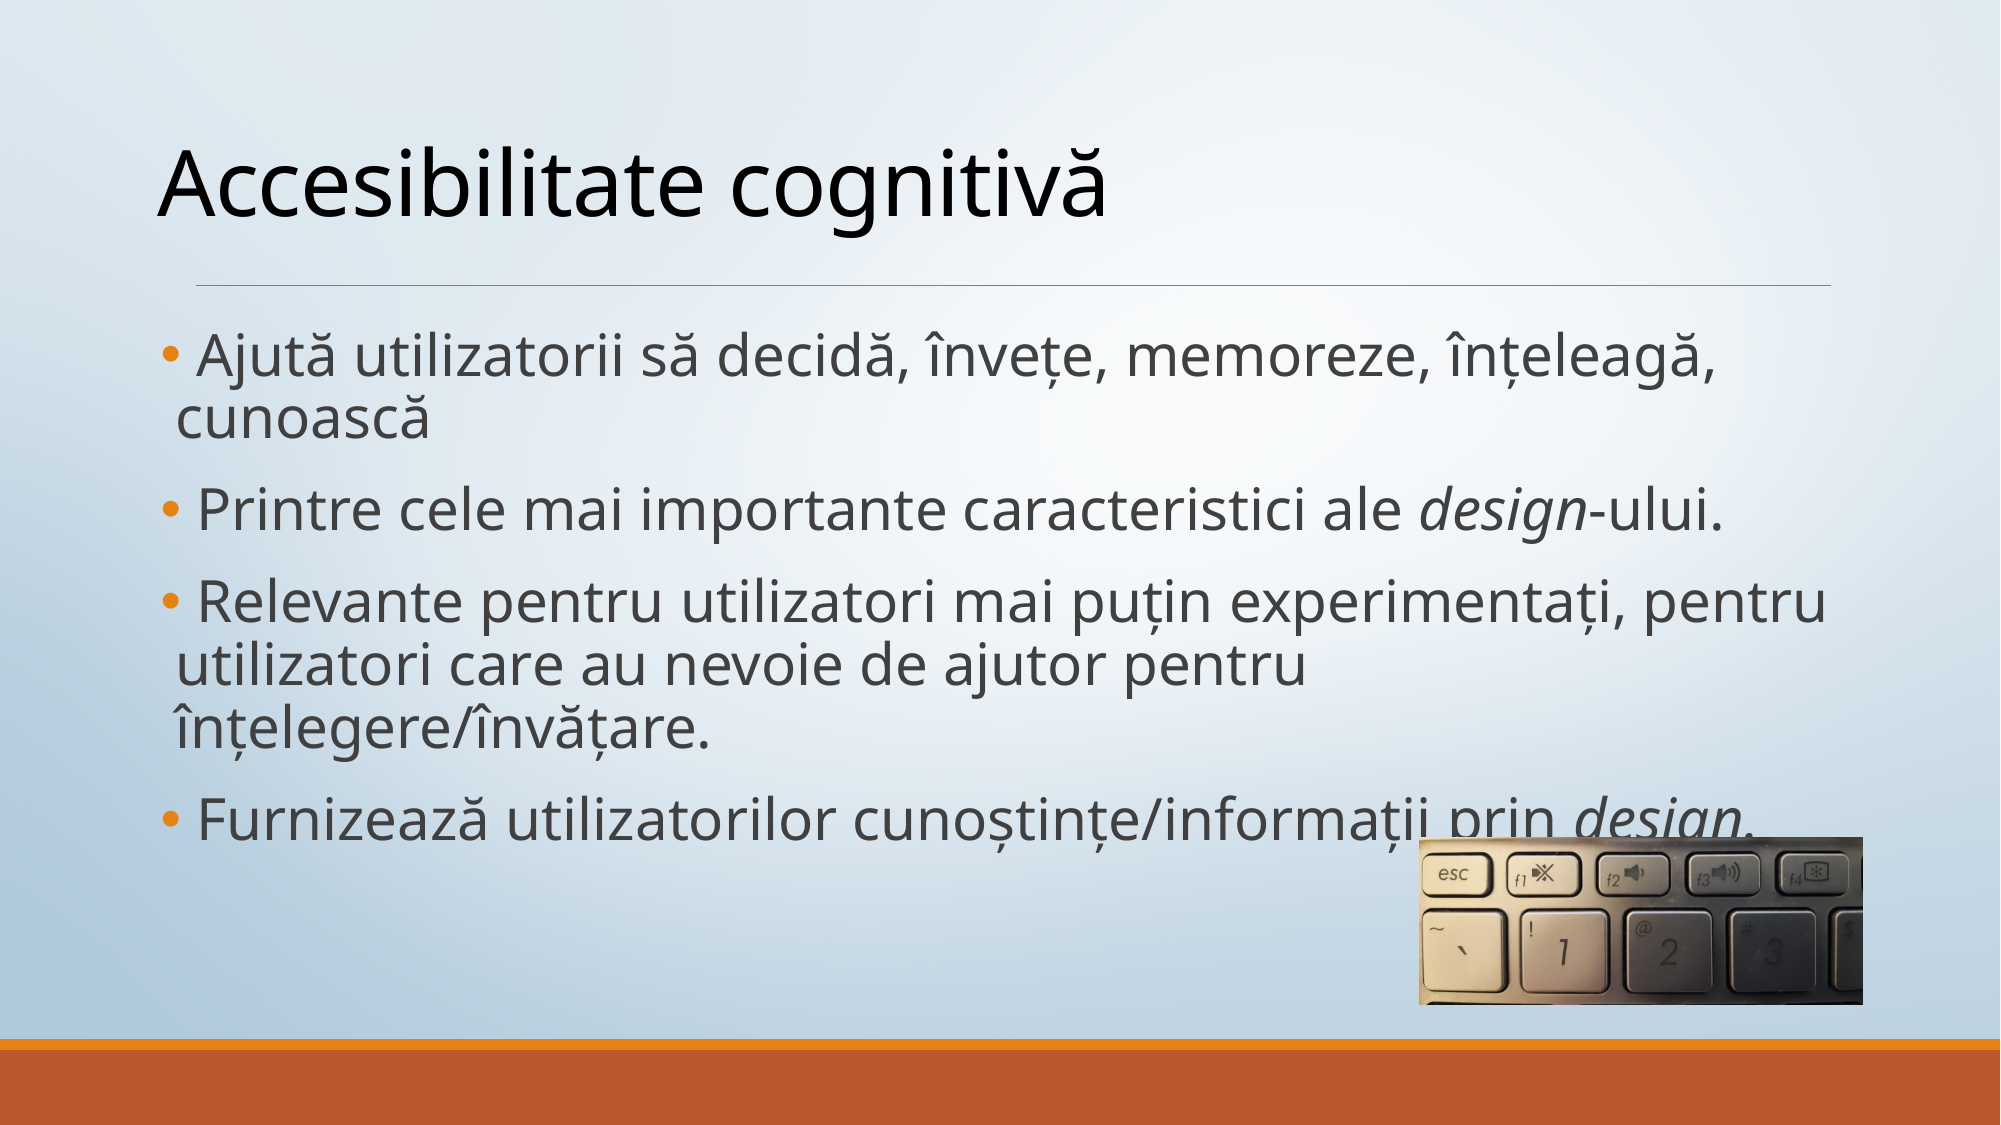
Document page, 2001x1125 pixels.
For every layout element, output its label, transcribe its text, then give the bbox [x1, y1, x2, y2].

list Ajută utilizatorii să decidă, învețe, memoreze, înțeleagă, cunoască Printre cele mai importante caracteristici ale design-ului. Relevante pentru utilizatori mai puțin experimentați, pentru utilizatori care au nevoie de ajutor pentru înțelegere/învățare. Furnizează utilizatorilor cunoștințe/informații prin design. [160, 318, 1832, 950]
picture [1418, 837, 1864, 1006]
title Accesibilitate cognitivă [142, 107, 1420, 243]
